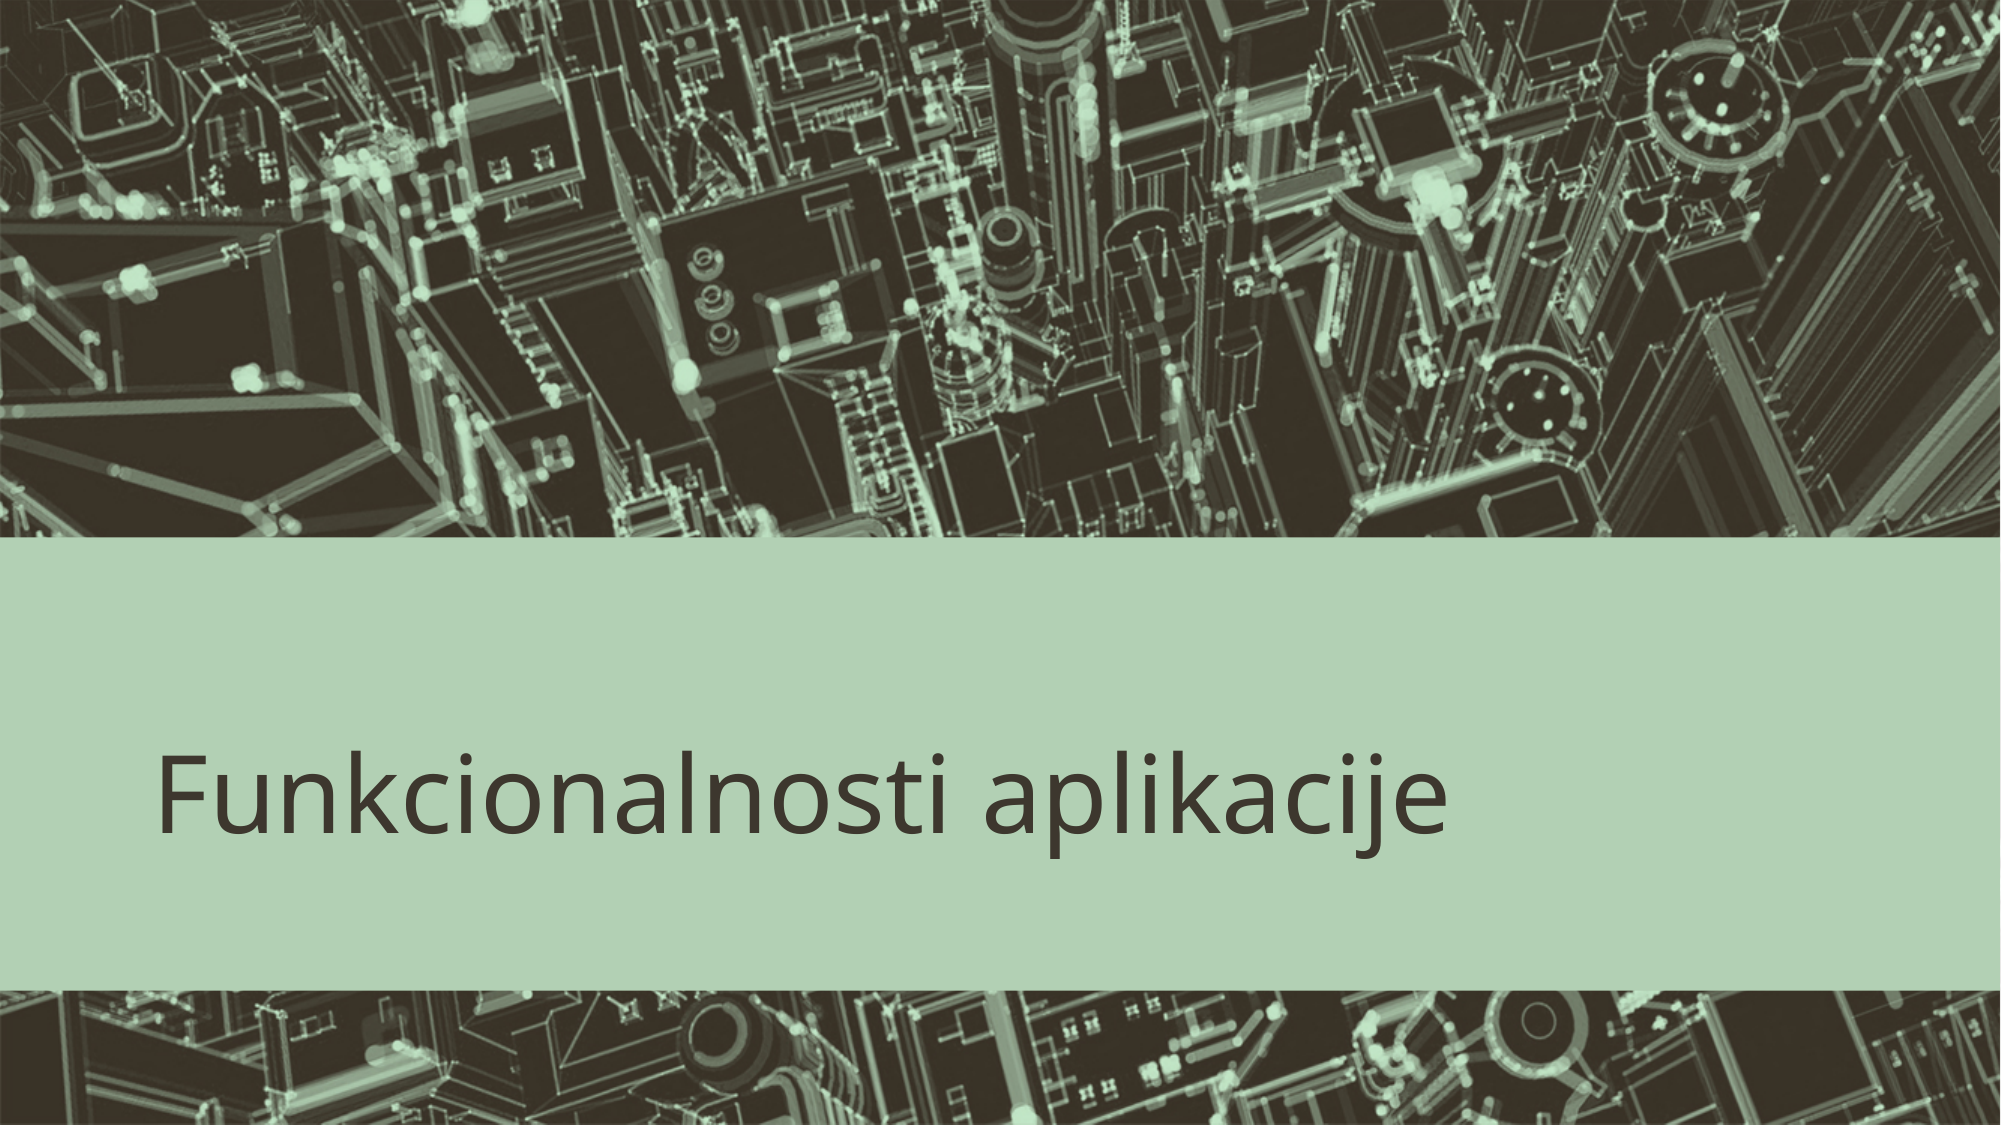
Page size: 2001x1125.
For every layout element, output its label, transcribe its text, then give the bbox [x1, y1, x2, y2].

title Funkcionalnosti aplikacije [138, 562, 1713, 865]
picture [0, 0, 2001, 1125]
